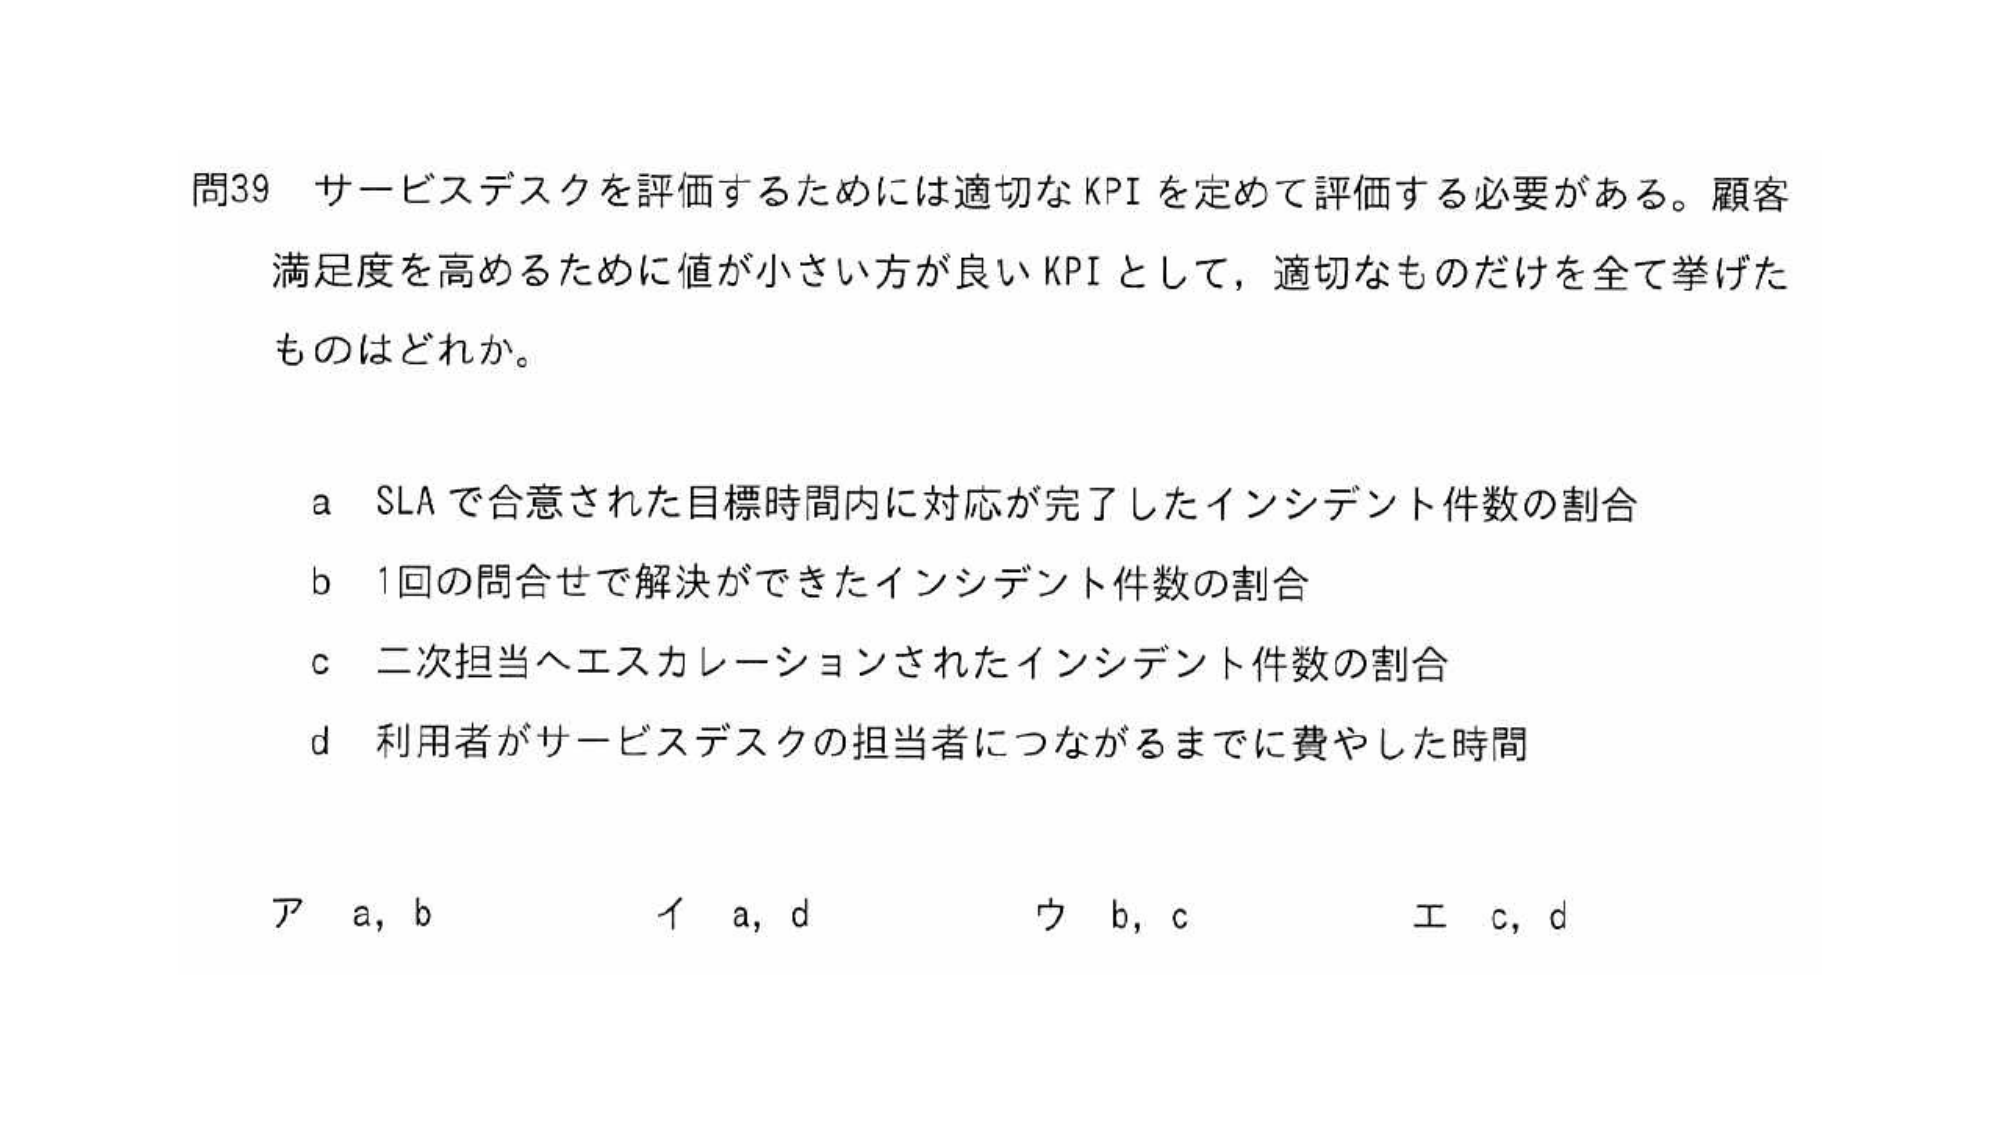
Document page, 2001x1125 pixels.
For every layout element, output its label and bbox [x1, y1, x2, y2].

picture [178, 150, 1822, 975]
